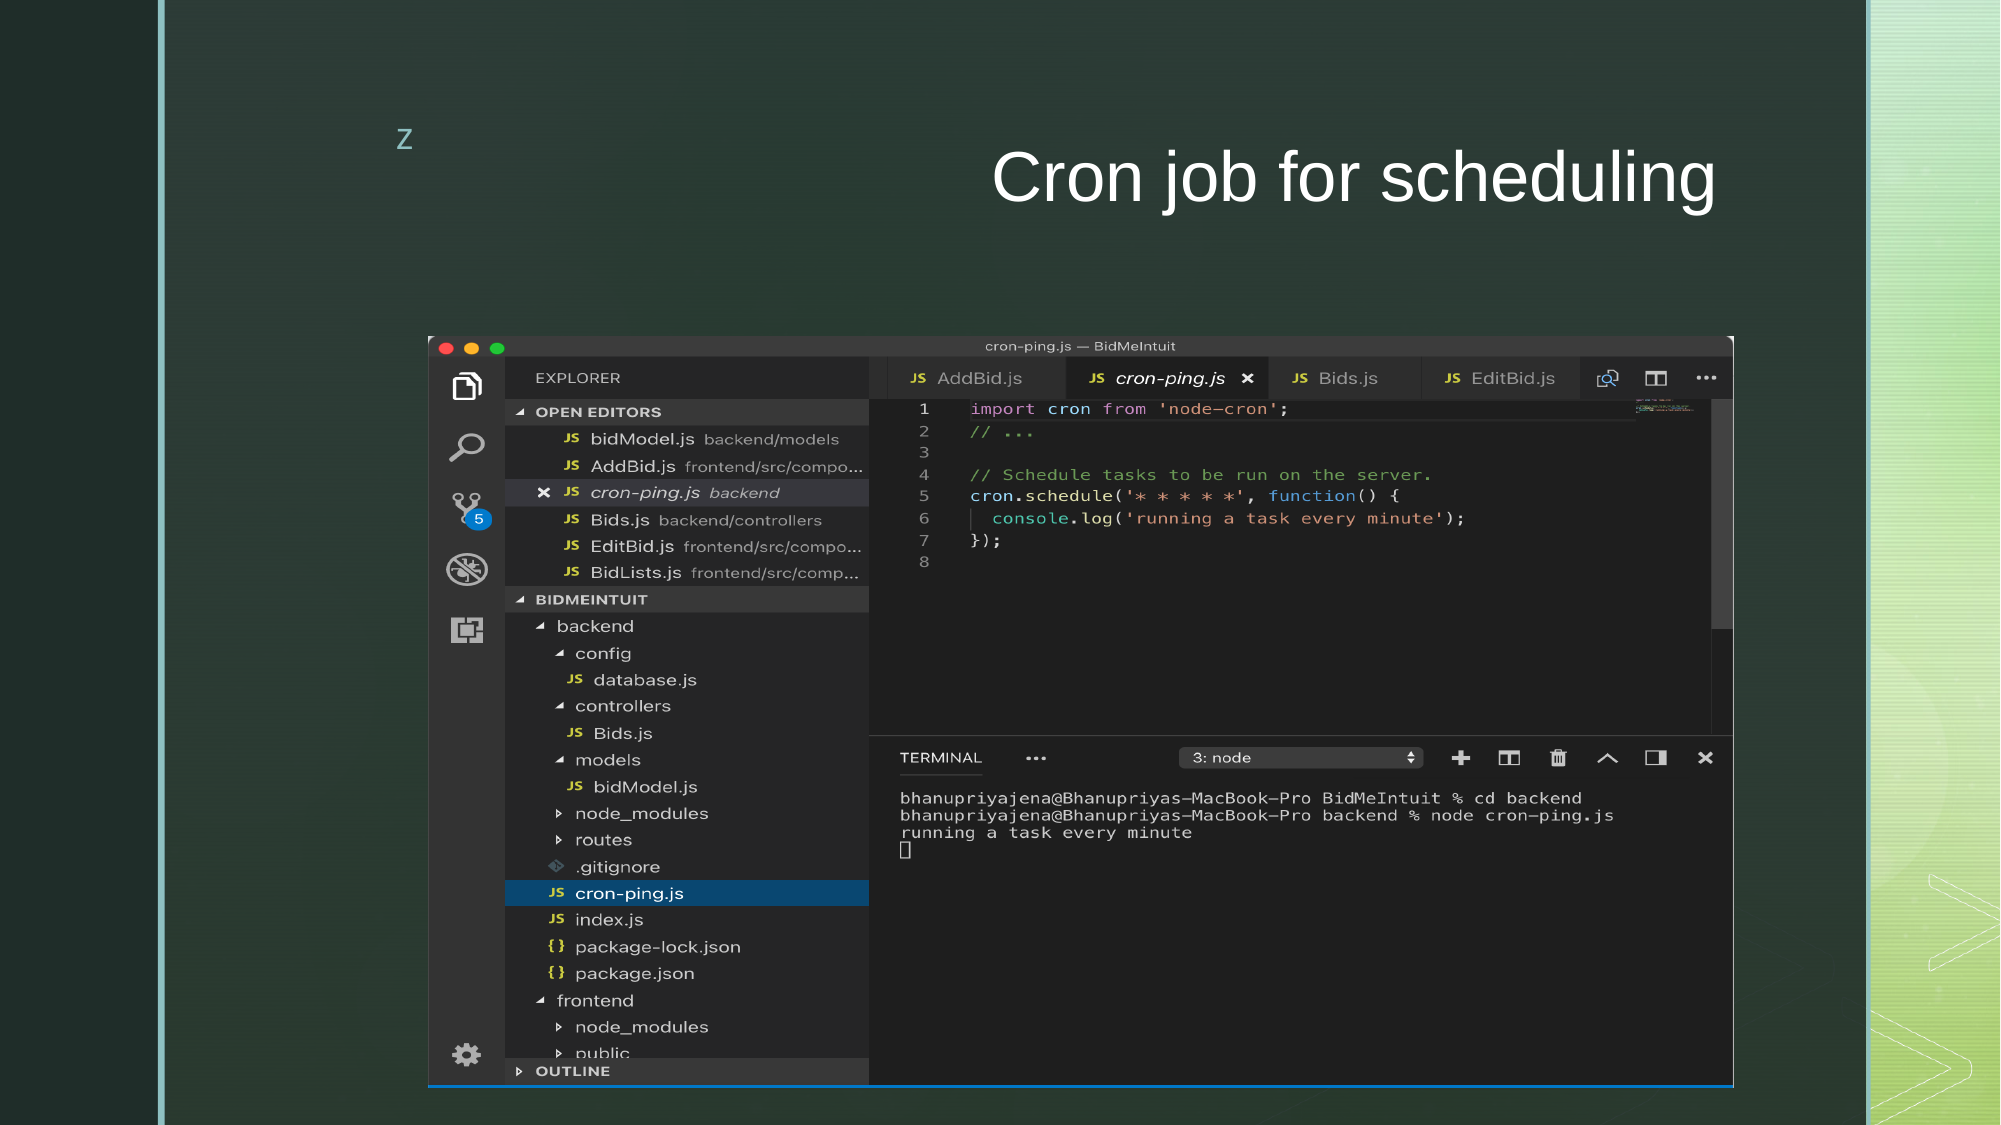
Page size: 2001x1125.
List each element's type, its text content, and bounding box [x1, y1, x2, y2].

picture [1871, 0, 2001, 1125]
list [428, 336, 1735, 1088]
title Cron job for scheduling [428, 132, 1734, 310]
